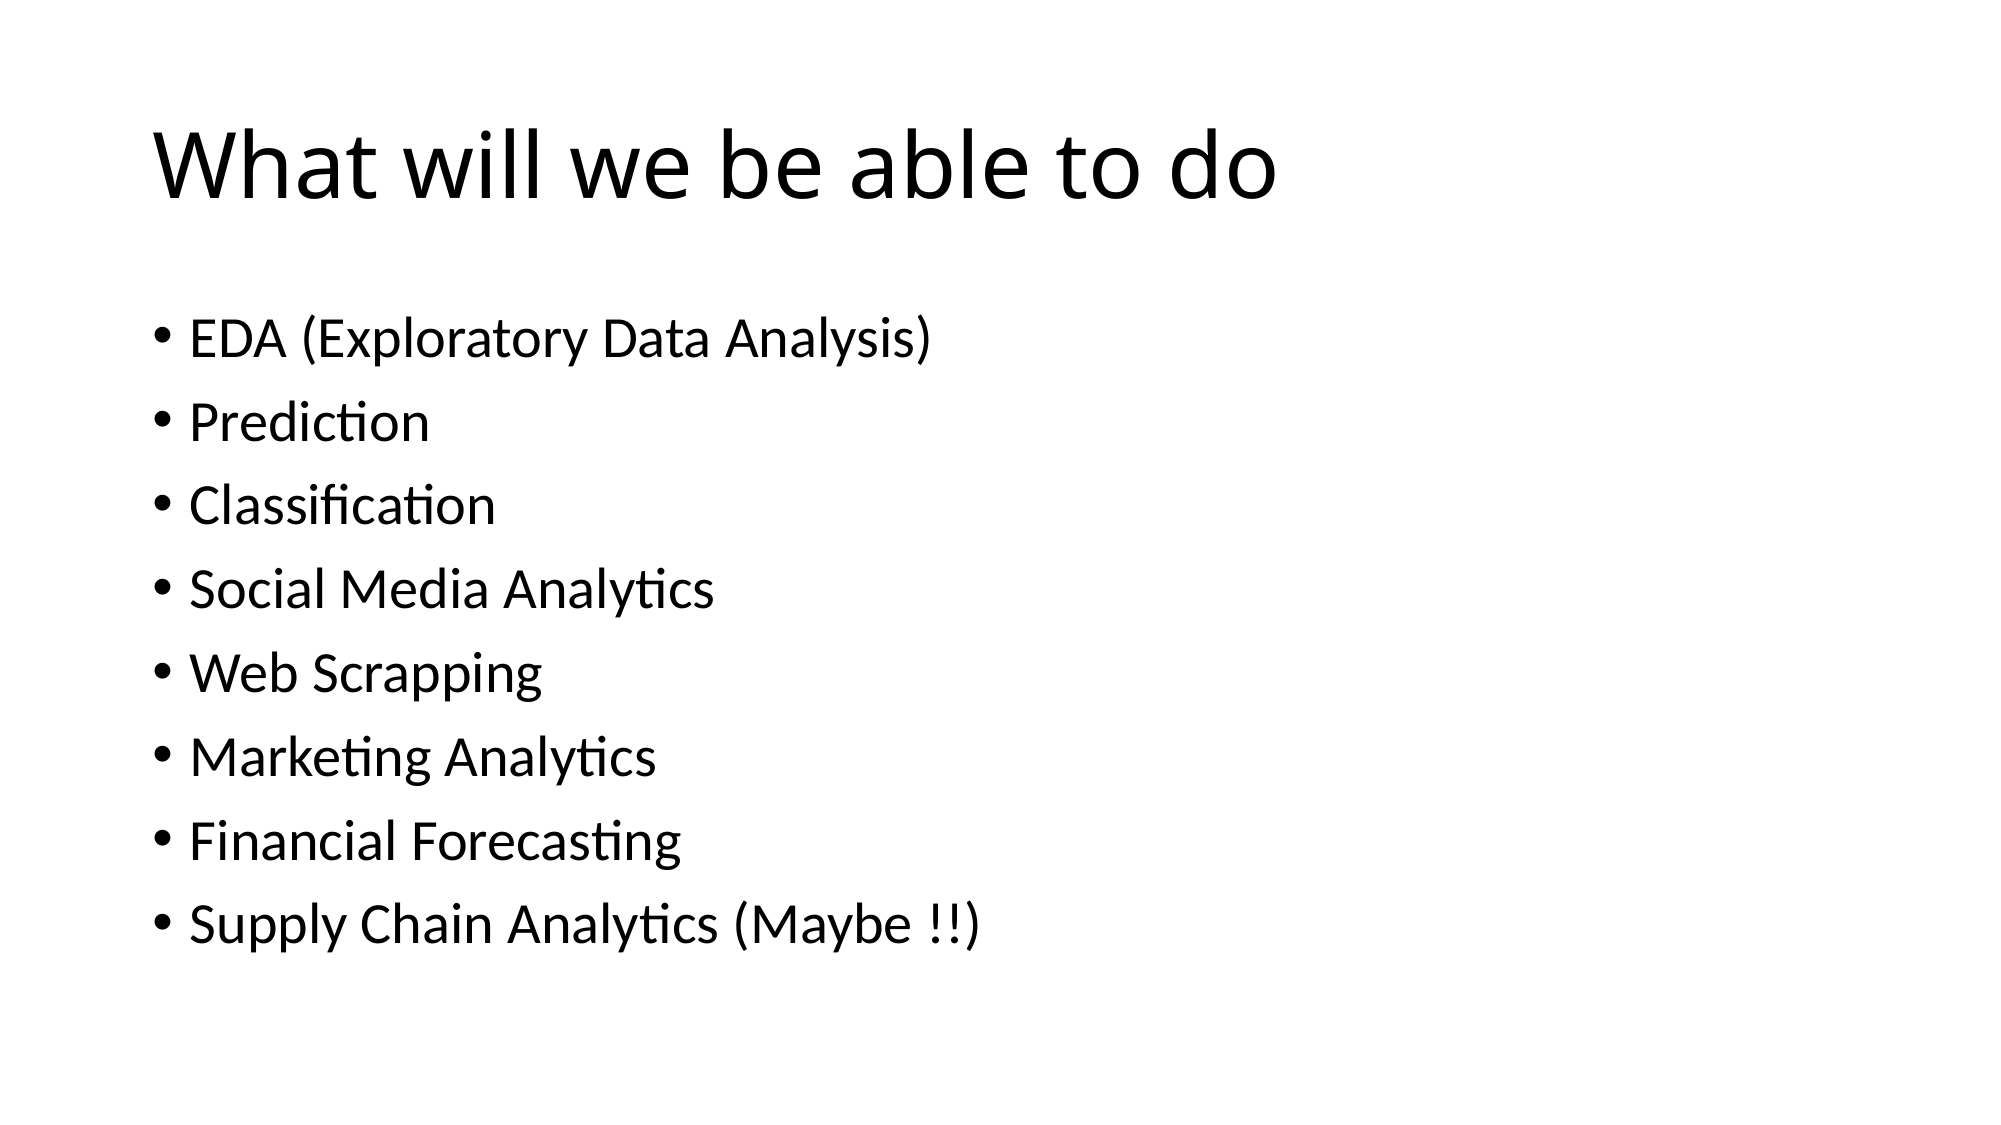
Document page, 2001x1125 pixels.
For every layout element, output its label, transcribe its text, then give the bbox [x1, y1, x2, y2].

list EDA (Exploratory Data Analysis) Prediction Classification Social Media Analytics Web Scrapping Marketing Analytics Financial Forecasting Supply Chain Analytics (Maybe !!) [137, 299, 1863, 1014]
title What will we be able to do [137, 59, 1863, 278]
